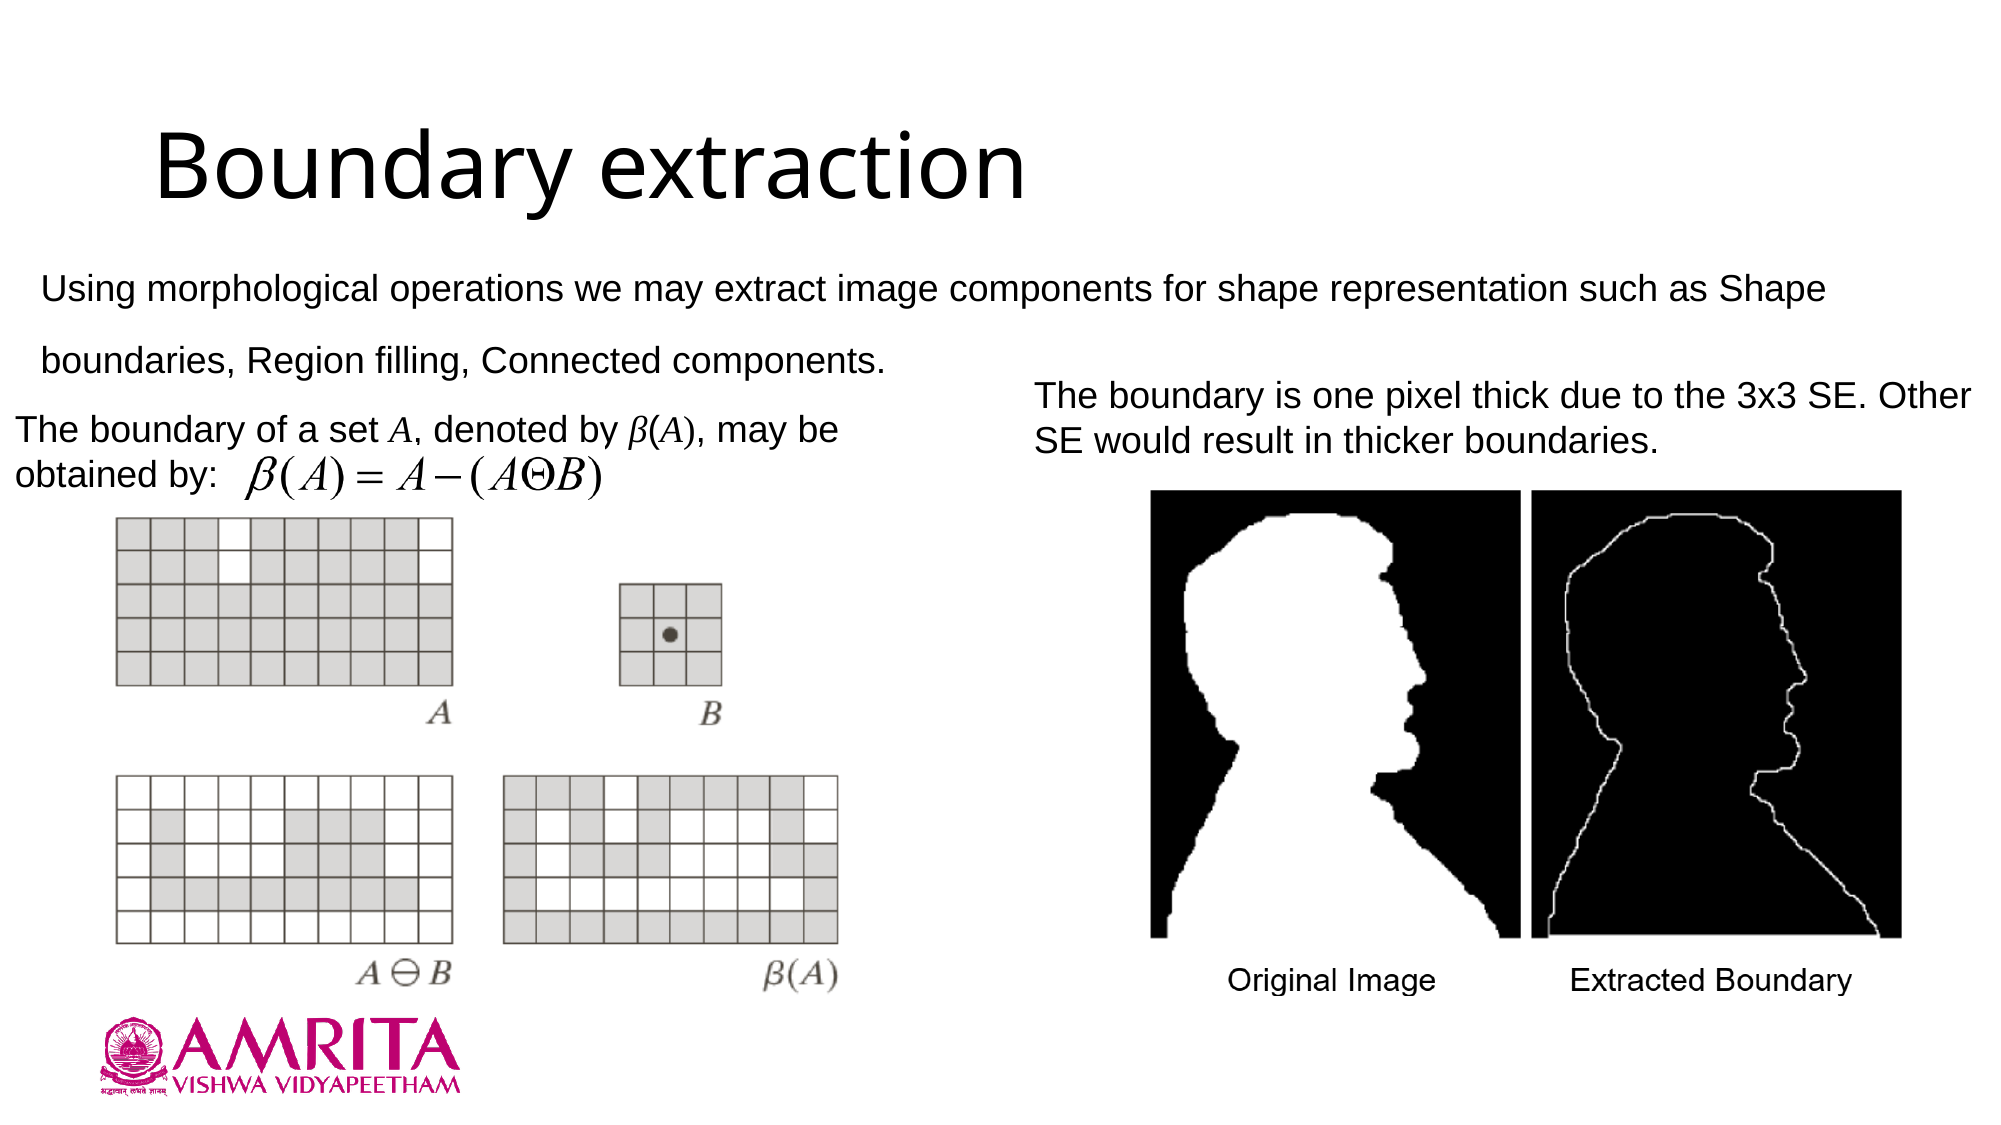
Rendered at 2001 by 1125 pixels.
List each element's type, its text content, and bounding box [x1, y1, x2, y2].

text_box The boundary is one pixel thick due to the 3x3 SE. Other SE would result in thicker boundaries. [1019, 363, 2000, 469]
text_box Using morphological operations we may extract image components for shape representation such as Shape boundaries, Region filling, Connected components. [25, 229, 1986, 388]
text_box The boundary of a set A, denoted by β(A), may be obtained by: [0, 397, 968, 502]
picture [93, 445, 868, 1125]
title Boundary extraction [137, 59, 1863, 229]
picture [1132, 486, 1906, 996]
